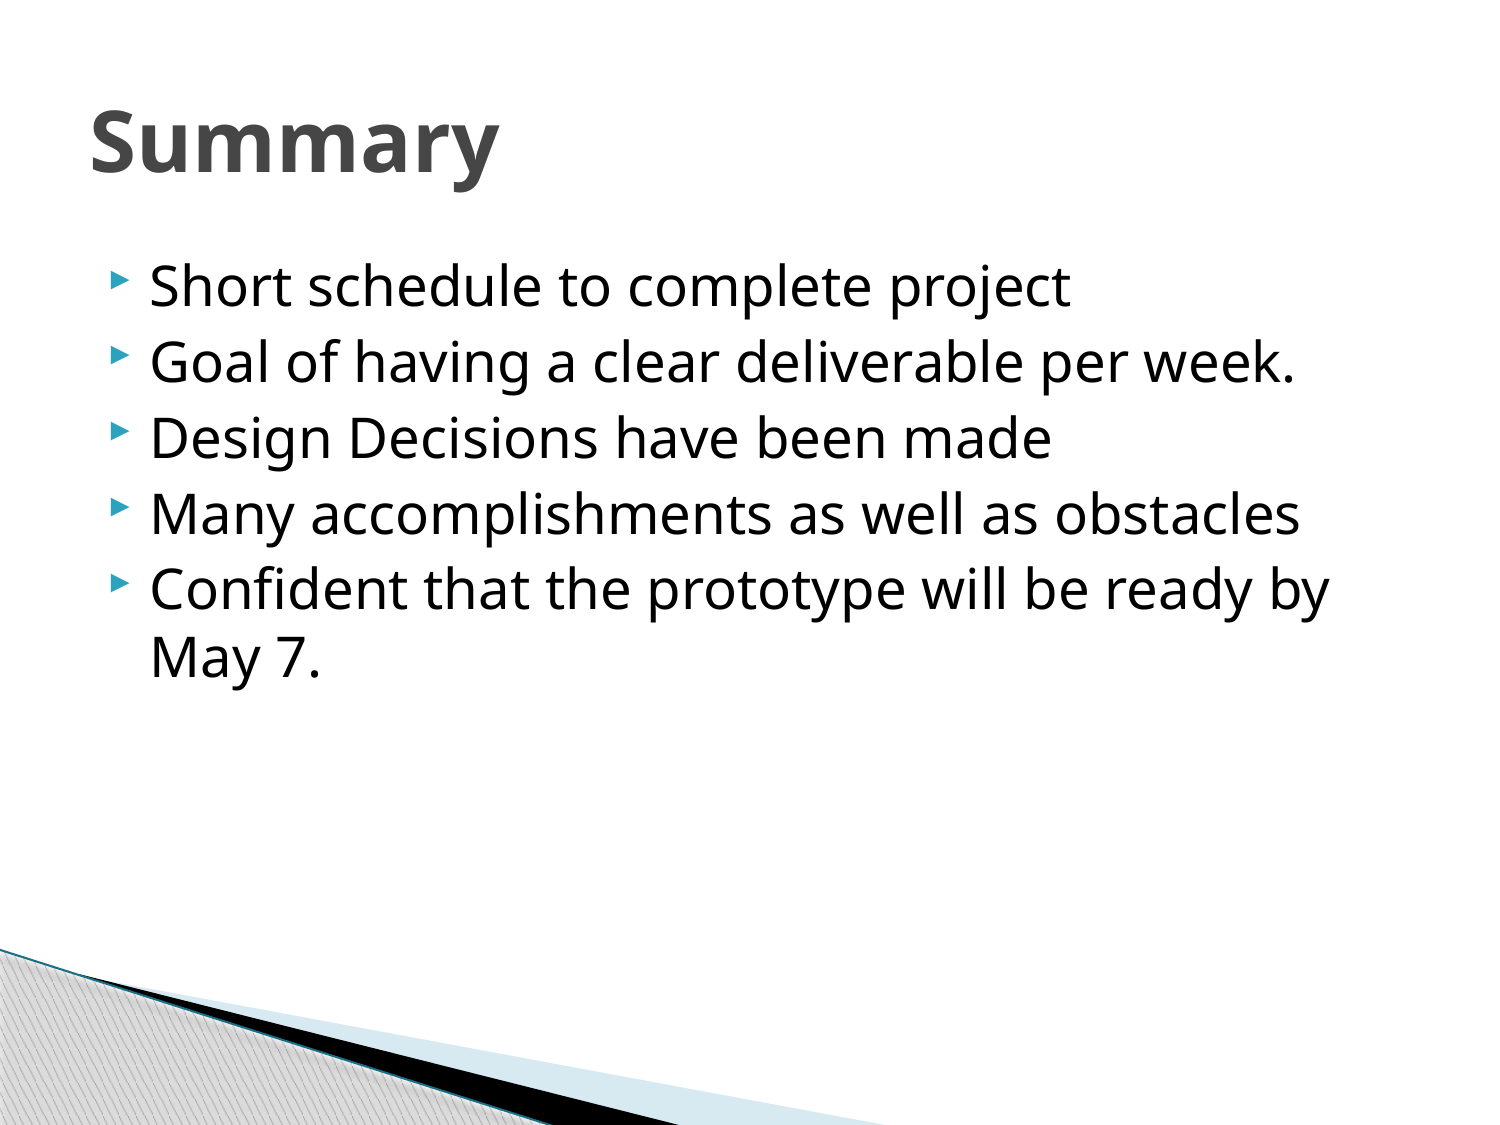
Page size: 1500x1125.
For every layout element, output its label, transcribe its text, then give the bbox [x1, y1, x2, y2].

title Summary [75, 45, 1425, 233]
list Short schedule to complete project Goal of having a clear deliverable per week. Design Decisions have been made Many accomplishments as well as obstacles Confident that the prototype will be ready by May 7. [75, 243, 1425, 986]
